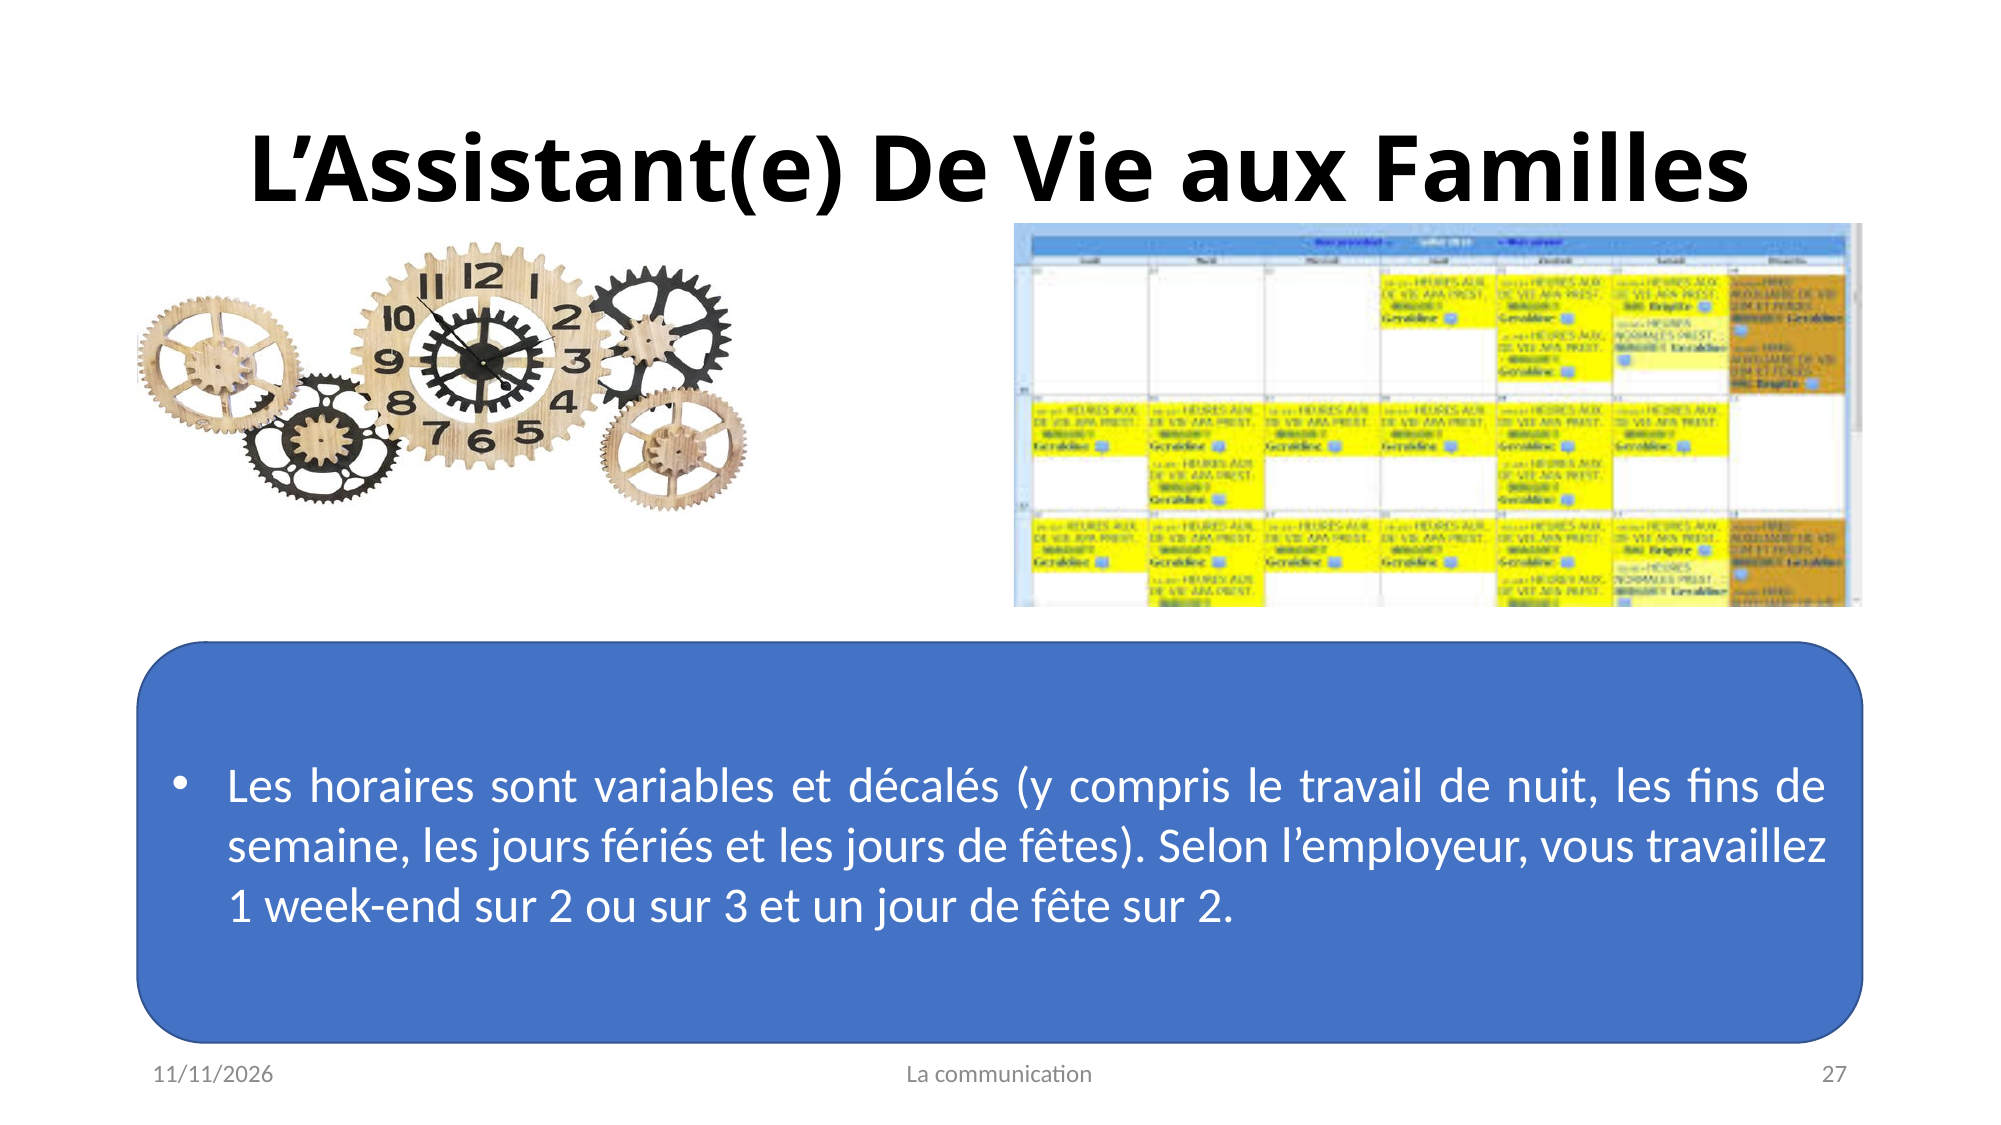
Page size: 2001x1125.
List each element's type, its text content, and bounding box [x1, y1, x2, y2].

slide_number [137, 1042, 588, 1103]
text_box Les horaires sont variables et décalés (y compris le travail de nuit, les fins de semaine, les jours fériés et les jours de fêtes). Selon l’employeur, vous travaillez 1 week-end sur 2 ou sur 3 et un jour de fête sur 2. [136, 641, 1864, 1044]
picture [1013, 223, 1863, 607]
slide_number 27 [1412, 1042, 1863, 1103]
title L’Assistant(e) De Vie aux Familles [137, 62, 1863, 281]
footer La communication [662, 1042, 1338, 1103]
picture [137, 181, 773, 594]
